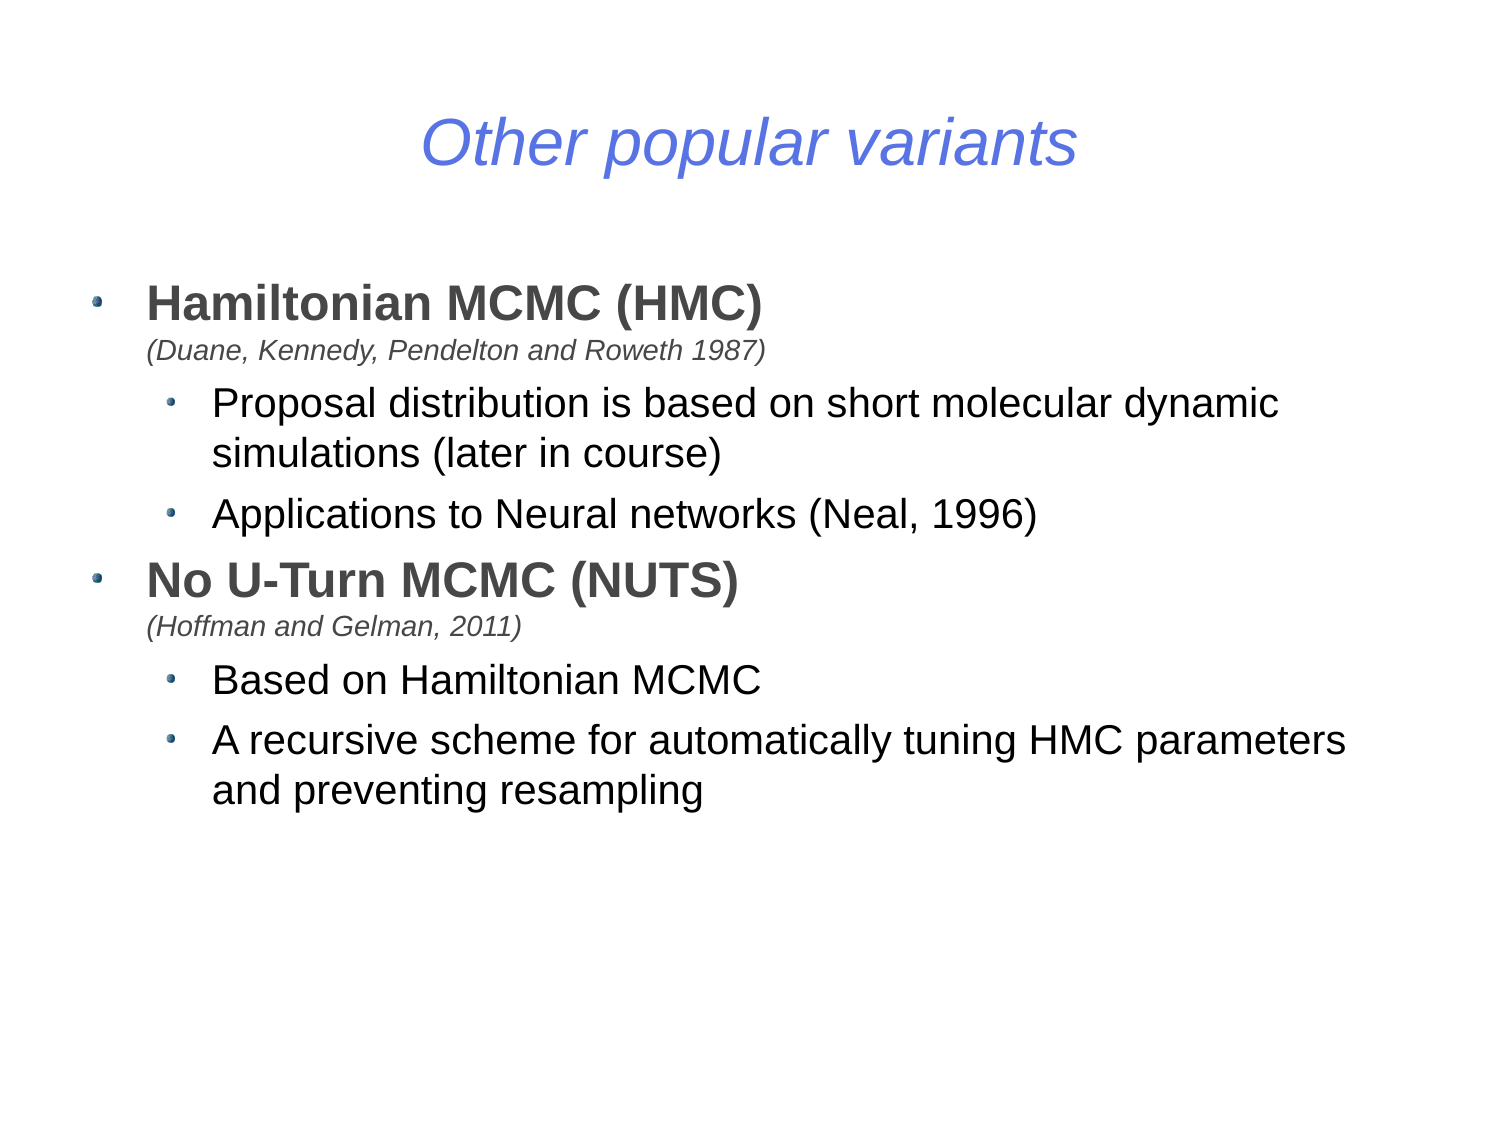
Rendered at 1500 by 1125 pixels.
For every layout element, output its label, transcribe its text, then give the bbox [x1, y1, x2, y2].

picture [165, 396, 175, 406]
picture [165, 732, 175, 743]
list Hamiltonian MCMC (HMC) (Duane, Kennedy, Pendelton and Roweth 1987) Proposal distribution is based on short molecular dynamic simulations (later in course) Applications to Neural networks (Neal, 1996) No U-Turn MCMC (NUTS) (Hoffman and Gelman, 2011) Based on Hamiltonian MCMC A recursive scheme for automatically tuning HMC parameters and preventing resampling [74, 261, 1426, 1006]
picture [90, 571, 102, 583]
picture [165, 672, 175, 683]
title Other popular variants [74, 44, 1426, 234]
picture [90, 294, 102, 307]
picture [165, 506, 175, 517]
